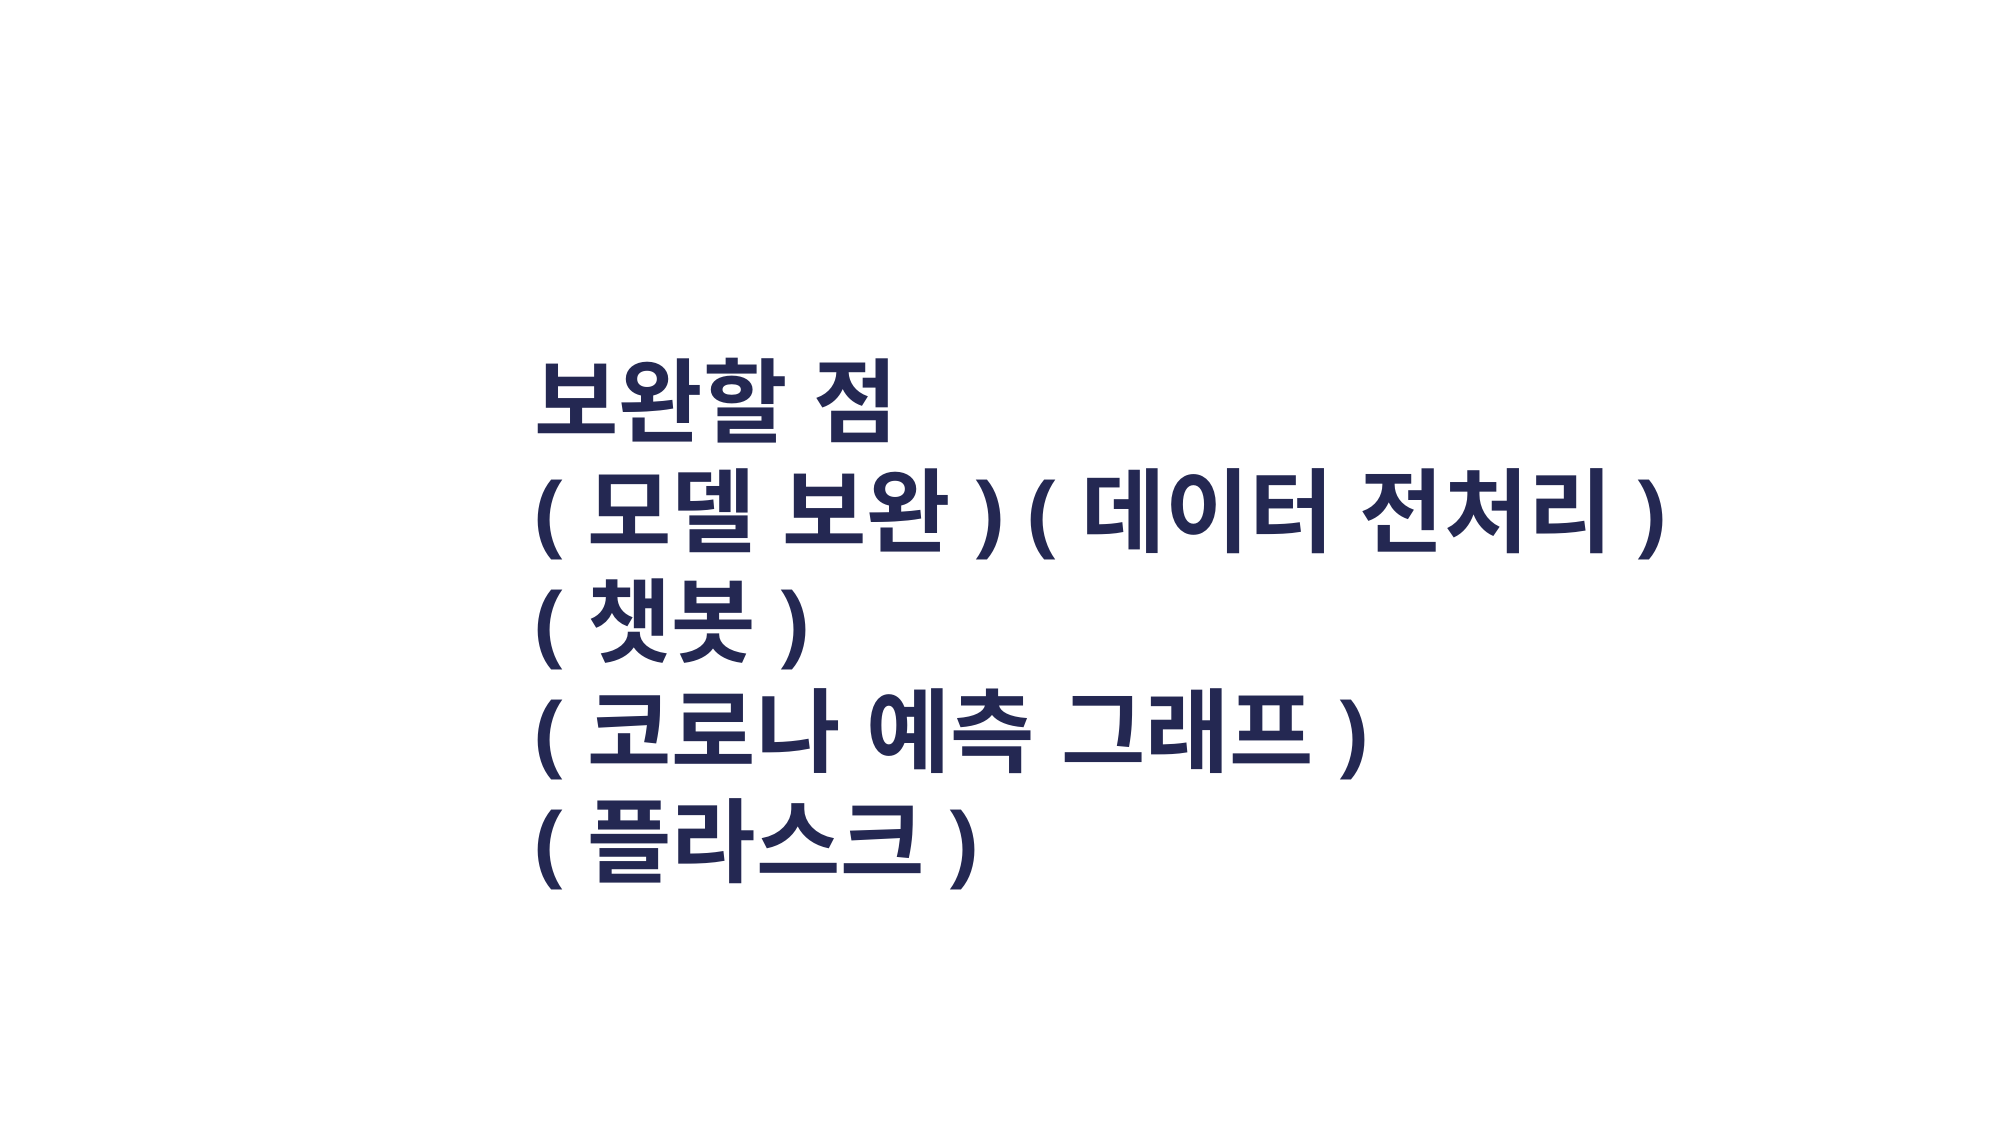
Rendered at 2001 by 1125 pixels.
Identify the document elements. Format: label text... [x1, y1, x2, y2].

text_box 보완할 점 (모델 보완) (데이터 전처리) (챗봇) (코로나 예측 그래프) (플라스크) [519, 336, 1730, 902]
